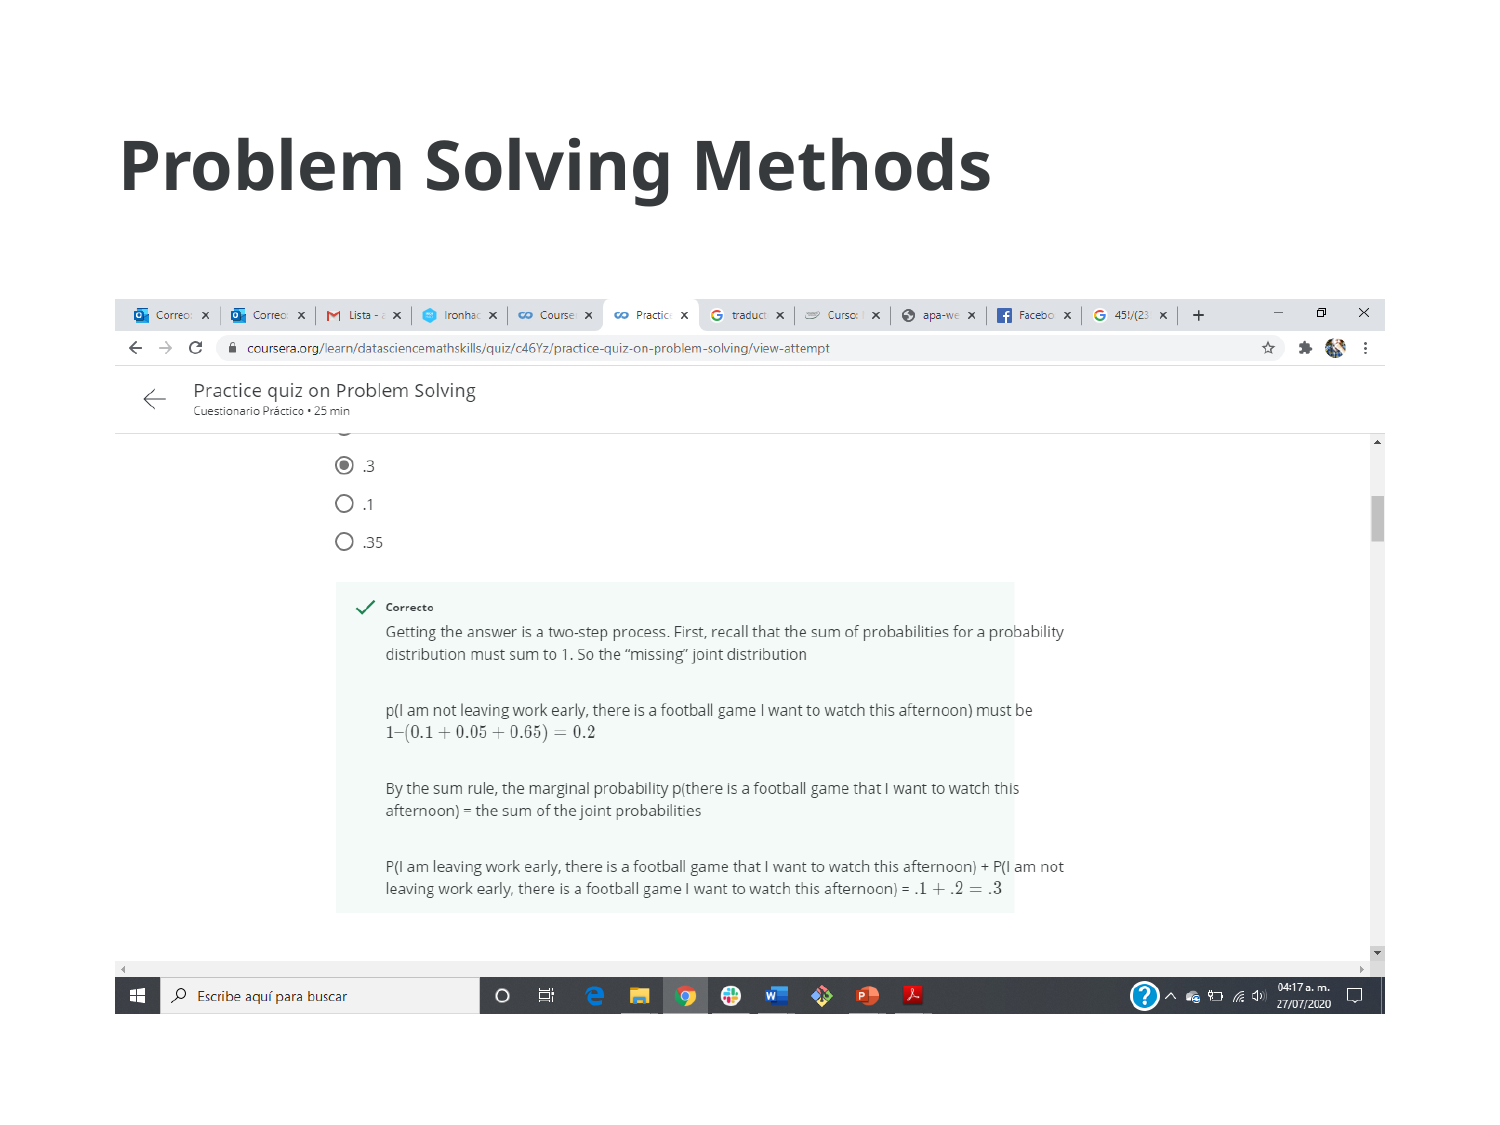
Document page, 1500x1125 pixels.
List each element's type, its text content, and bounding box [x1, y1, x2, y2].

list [115, 299, 1385, 1014]
title Problem Solving Methods [103, 59, 1397, 278]
